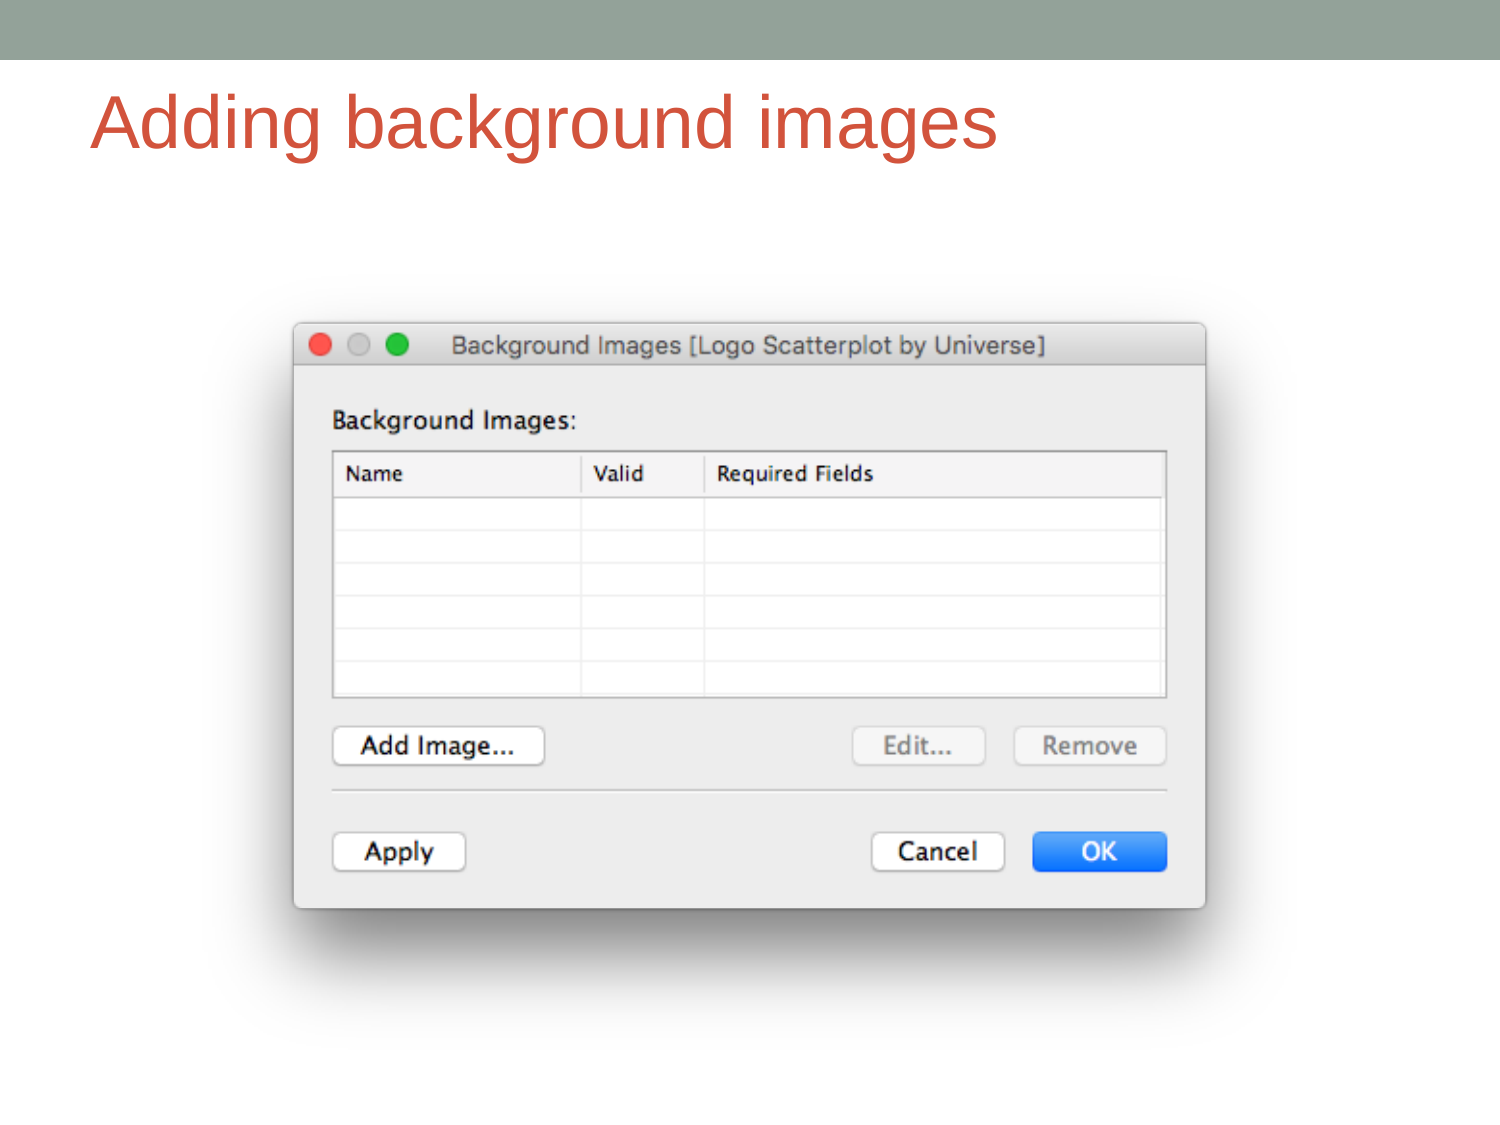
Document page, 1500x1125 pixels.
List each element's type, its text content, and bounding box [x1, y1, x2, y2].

title Adding background images [75, 37, 1425, 200]
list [74, 262, 1426, 1063]
